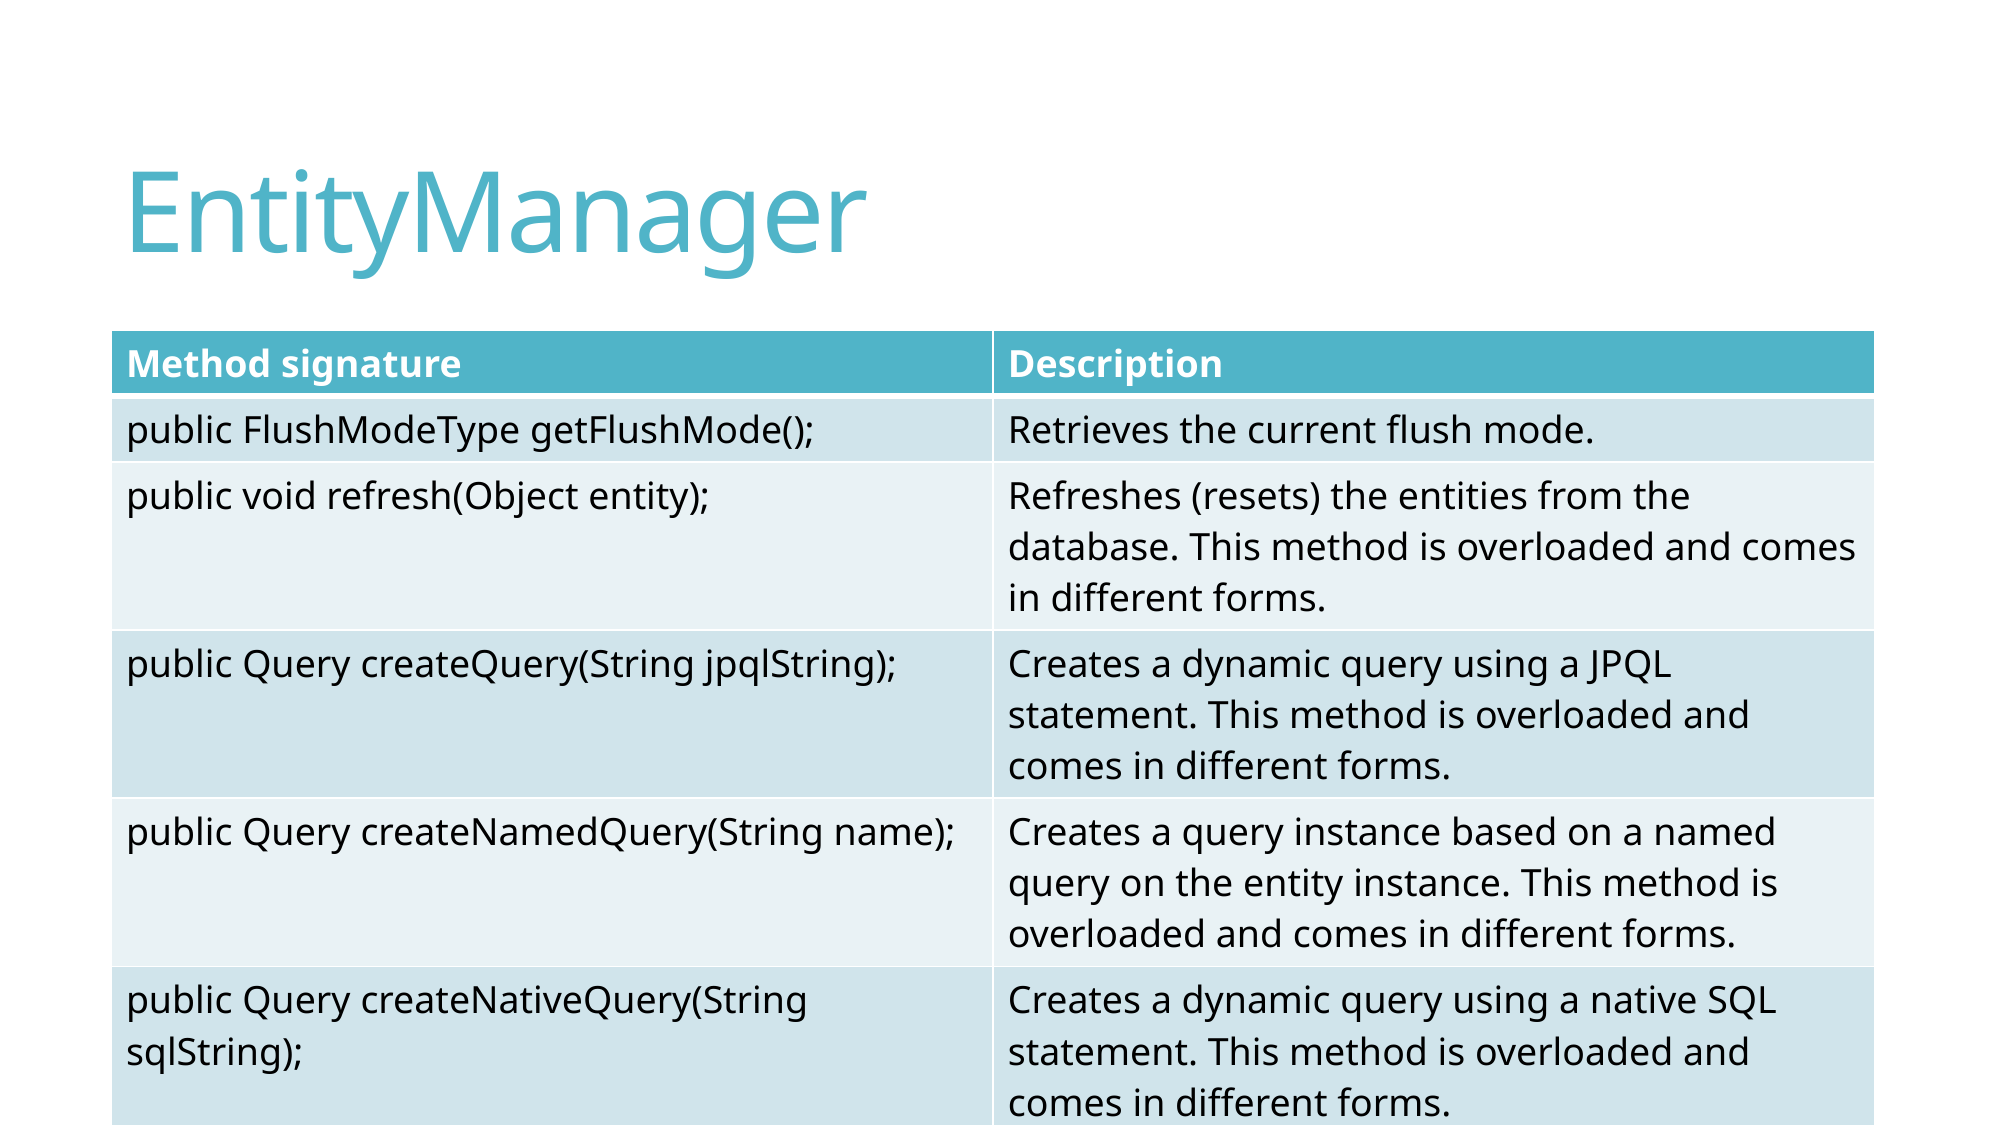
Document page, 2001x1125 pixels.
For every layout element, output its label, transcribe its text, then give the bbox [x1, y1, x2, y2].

table_cell Retrieves the current flush mode. [994, 399, 1874, 461]
table_cell Creates a dynamic query using a native SQL statement. This method is overloaded and comes in different forms. [994, 967, 1874, 1125]
table_cell Refreshes (resets) the entities from the database. This method is overloaded and comes in different forms. [994, 463, 1874, 629]
table_cell public Query createNamedQuery(String name); [112, 799, 992, 966]
table_cell public Query createQuery(String jpqlString); [112, 631, 992, 797]
table_header Method signature [112, 331, 992, 393]
title EntityManager [107, 81, 1875, 354]
table_cell public void refresh(Object entity); [112, 463, 992, 629]
table_cell public FlushModeType getFlushMode(); [112, 399, 992, 461]
table_header Description [994, 331, 1874, 393]
table_cell Creates a dynamic query using a JPQL statement. This method is overloaded and comes in different forms. [994, 631, 1874, 797]
table_cell Creates a query instance based on a named query on the entity instance. This method is overloaded and comes in different forms. [994, 799, 1874, 966]
table_cell public Query createNativeQuery(String sqlString); [112, 967, 992, 1125]
